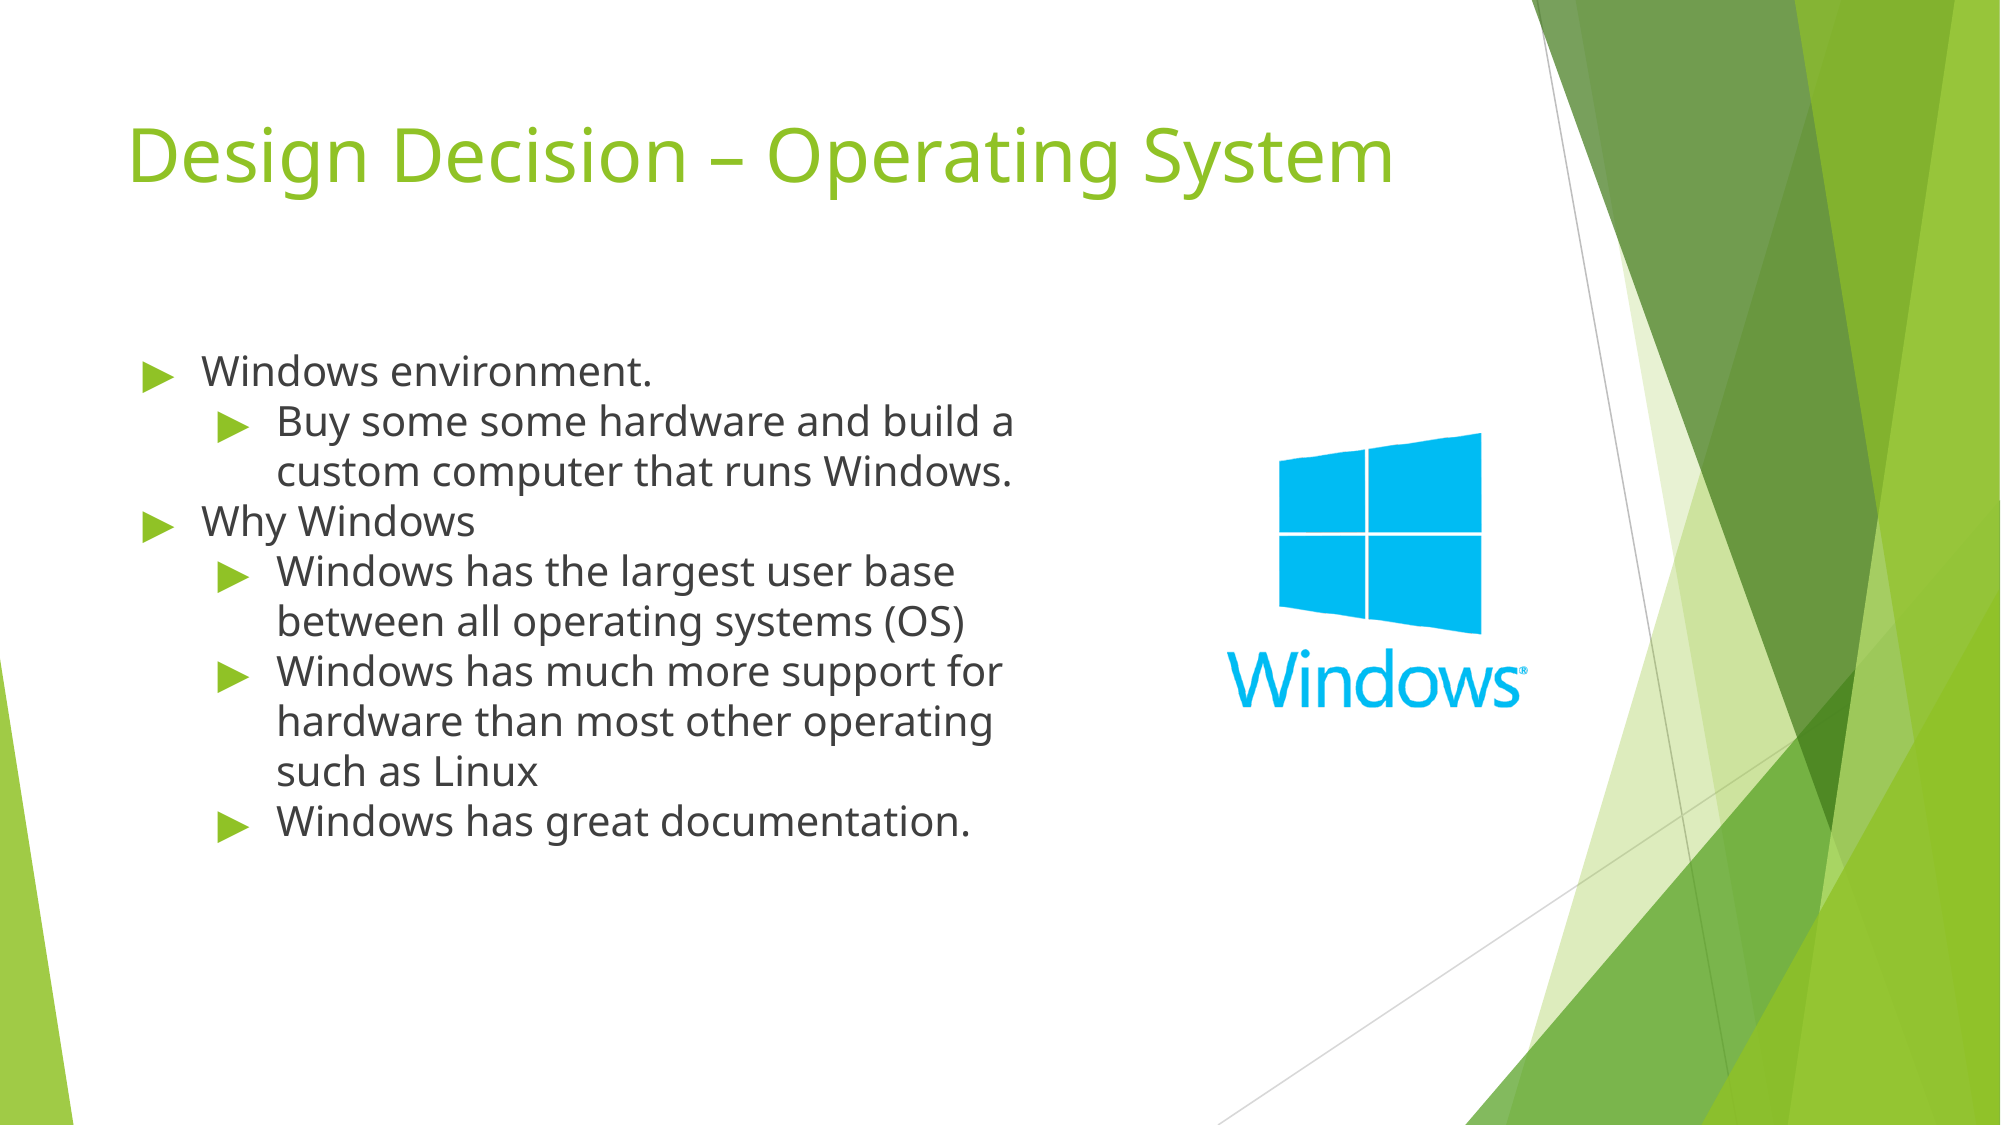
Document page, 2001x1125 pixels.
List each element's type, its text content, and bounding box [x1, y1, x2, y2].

list Windows environment. Buy some some hardware and build a custom computer that runs Windows. Why Windows Windows has the largest user base between all operating systems (OS) Windows has much more support for hardware than most other operating such as Linux Windows has great documentation. [111, 337, 1076, 974]
picture [1156, 322, 1636, 802]
title Design Decision – Operating System [111, 99, 1522, 317]
